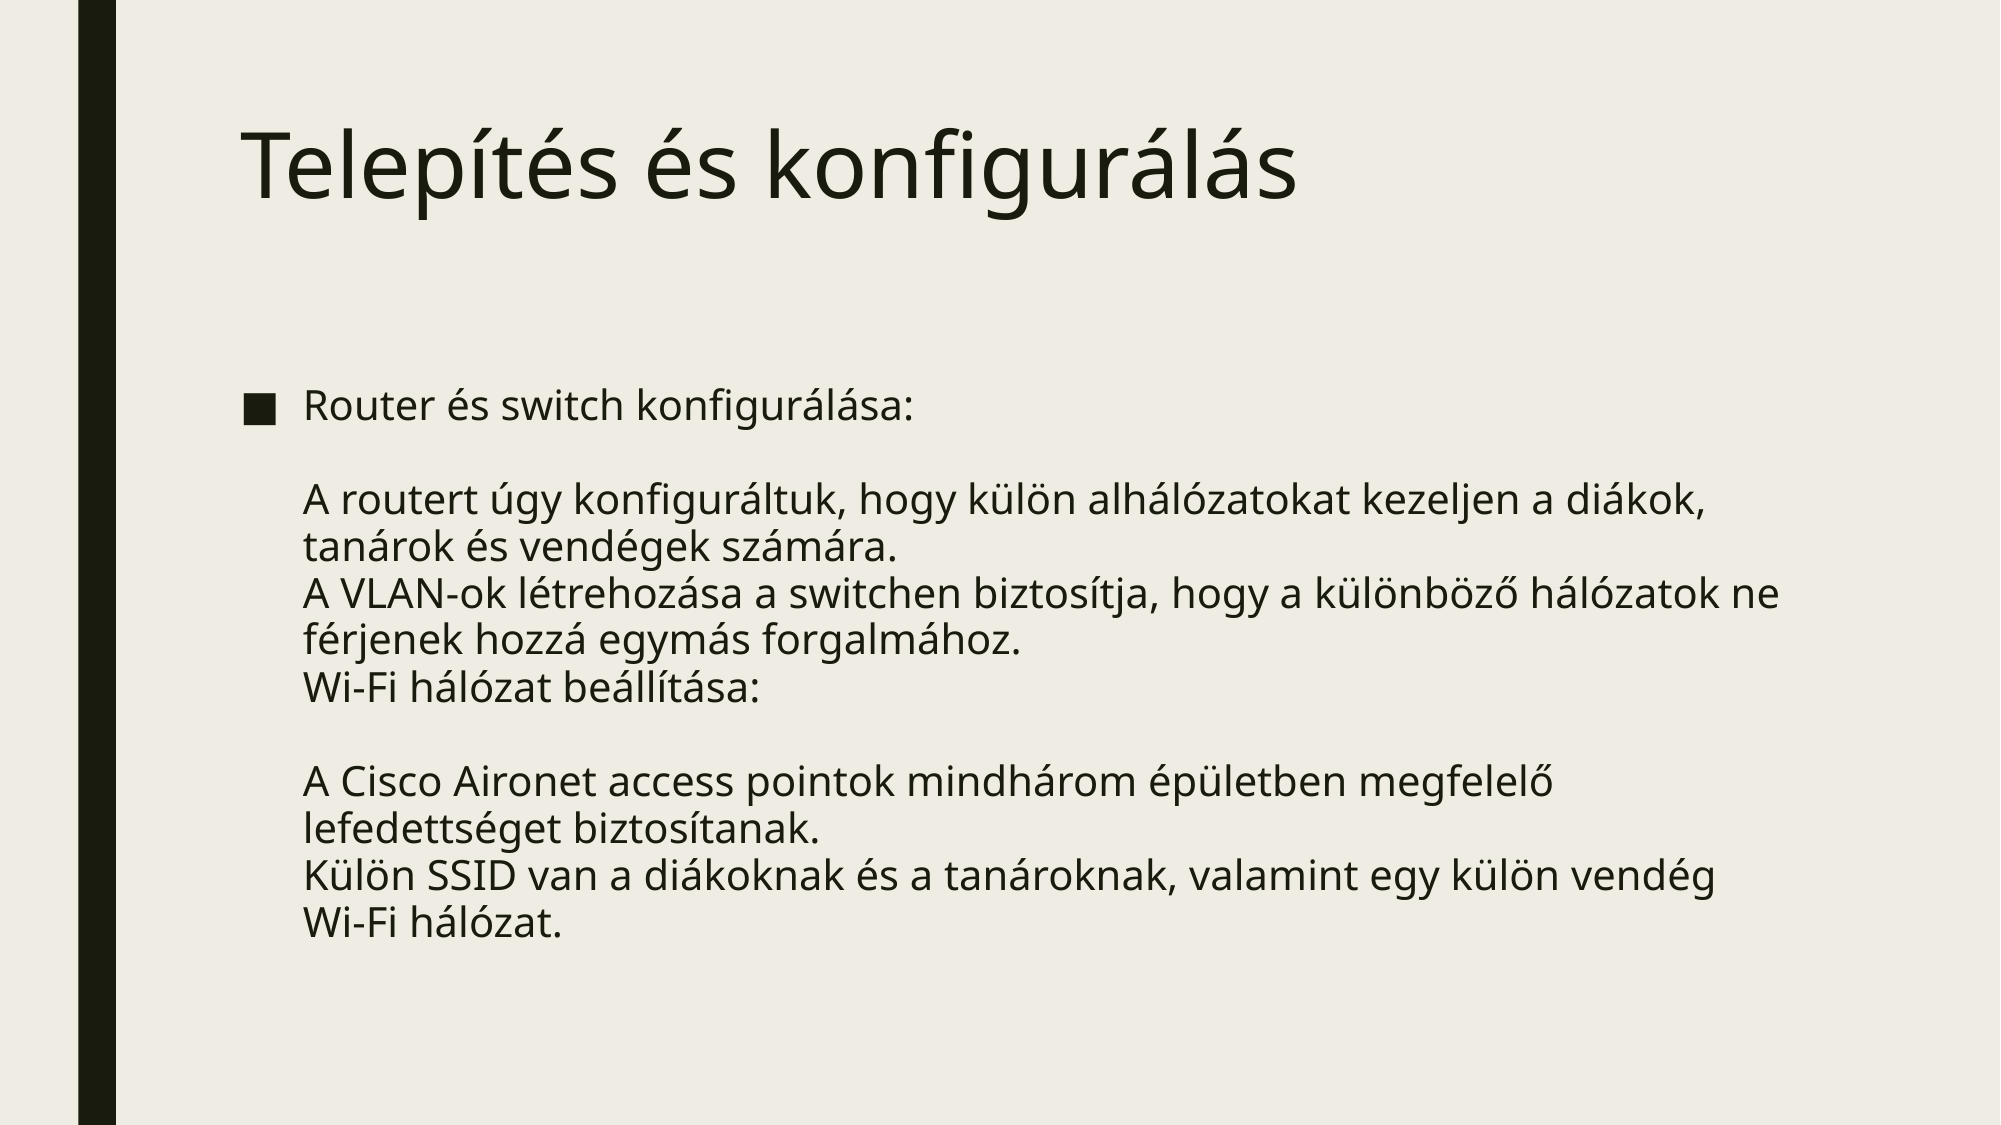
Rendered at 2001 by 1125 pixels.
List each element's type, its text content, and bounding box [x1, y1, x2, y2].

title Telepítés és konfigurálás [225, 112, 1800, 357]
list Router és switch konfigurálása: A routert úgy konfiguráltuk, hogy külön alhálózatokat kezeljen a diákok, tanárok és vendégek számára. A VLAN-ok létrehozása a switchen biztosítja, hogy a különböző hálózatok ne férjenek hozzá egymás forgalmához. Wi-Fi hálózat beállítása: A Cisco Aironet access pointok mindhárom épületben megfelelő lefedettséget biztosítanak. Külön SSID van a diákoknak és a tanároknak, valamint egy külön vendég Wi-Fi hálózat. [225, 375, 1800, 963]
